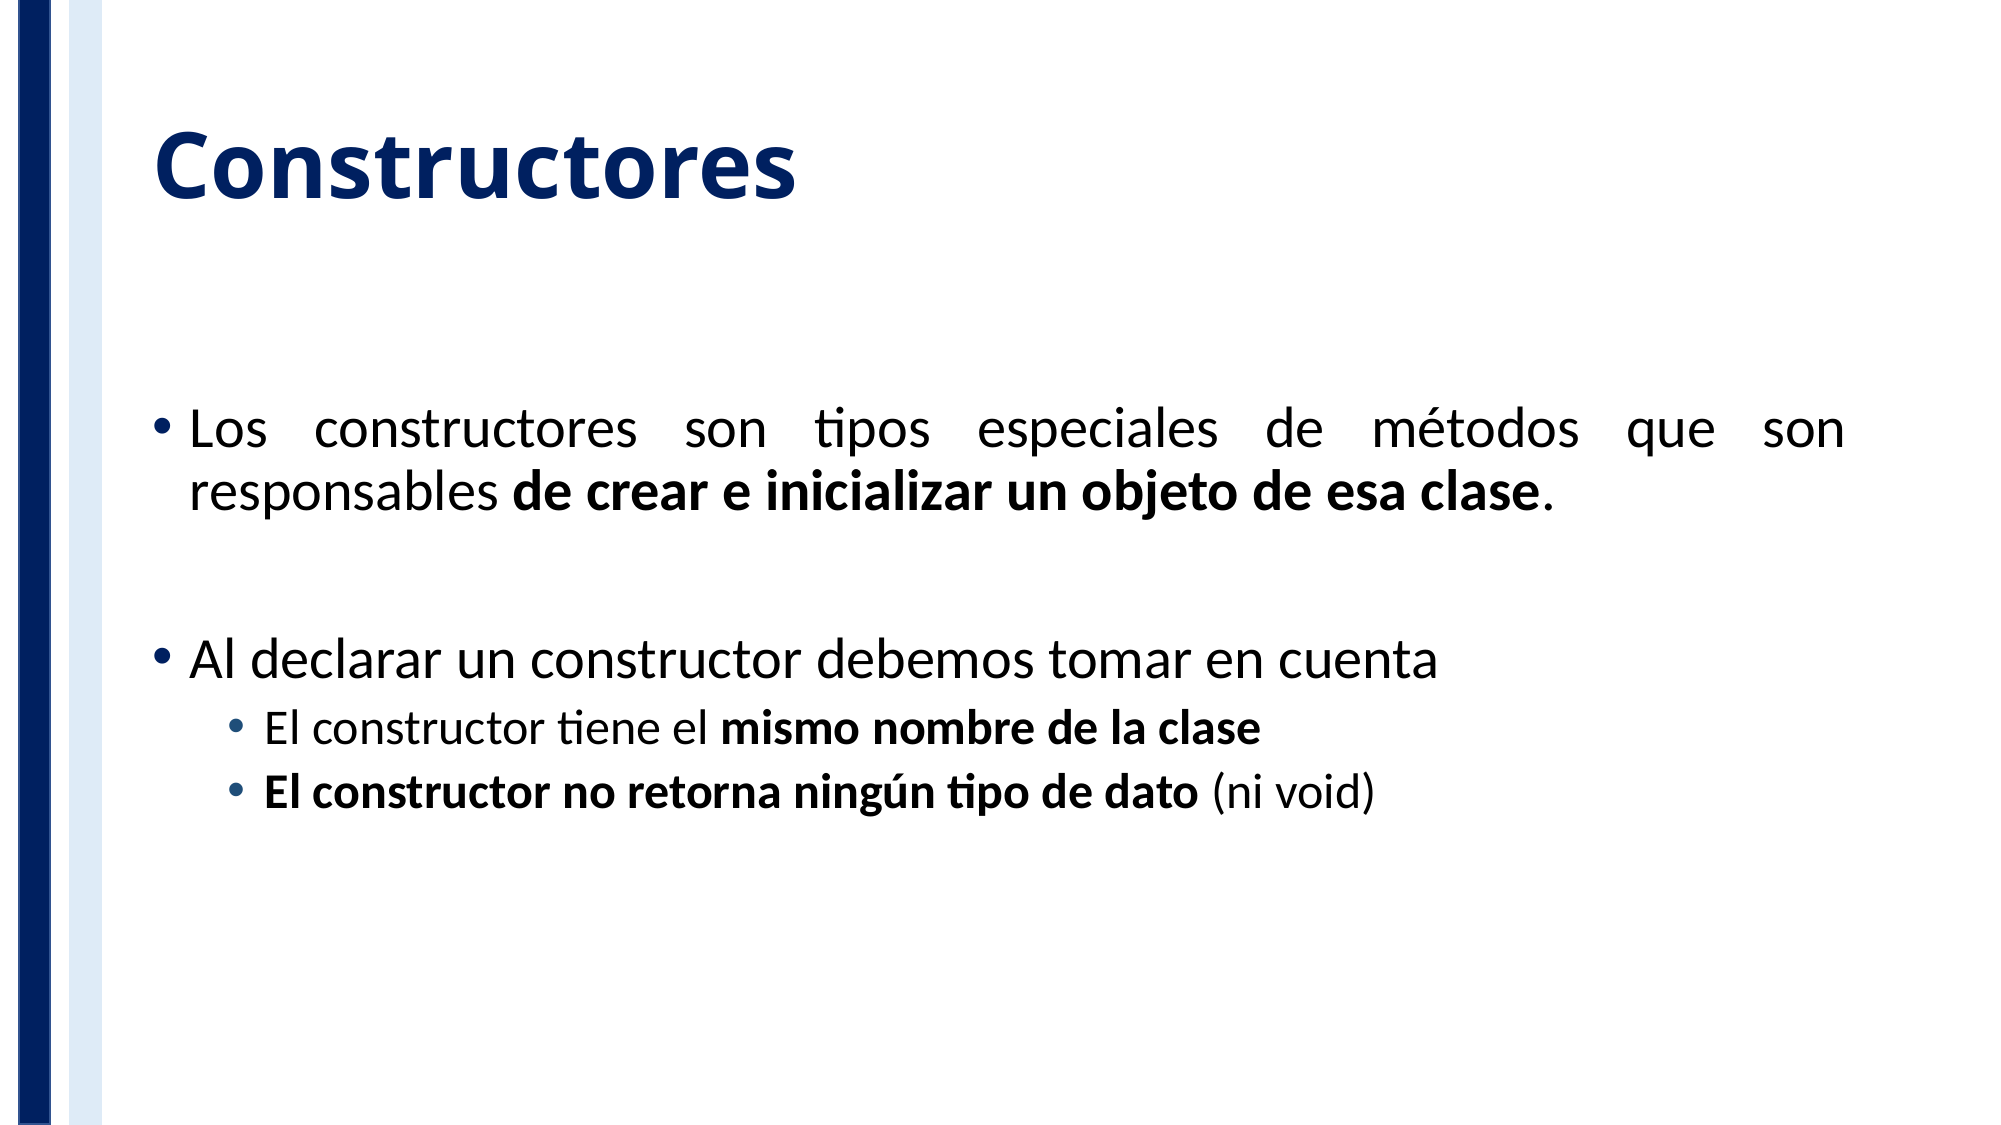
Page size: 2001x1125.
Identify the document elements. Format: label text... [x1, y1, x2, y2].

list Los constructores son tipos especiales de métodos que son responsables de crear e inicializar un objeto de esa clase. Al declarar un constructor debemos tomar en cuenta El constructor tiene el mismo nombre de la clase El constructor no retorna ningún tipo de dato (ni void) [137, 299, 1863, 1014]
title Constructores [137, 59, 1863, 278]
